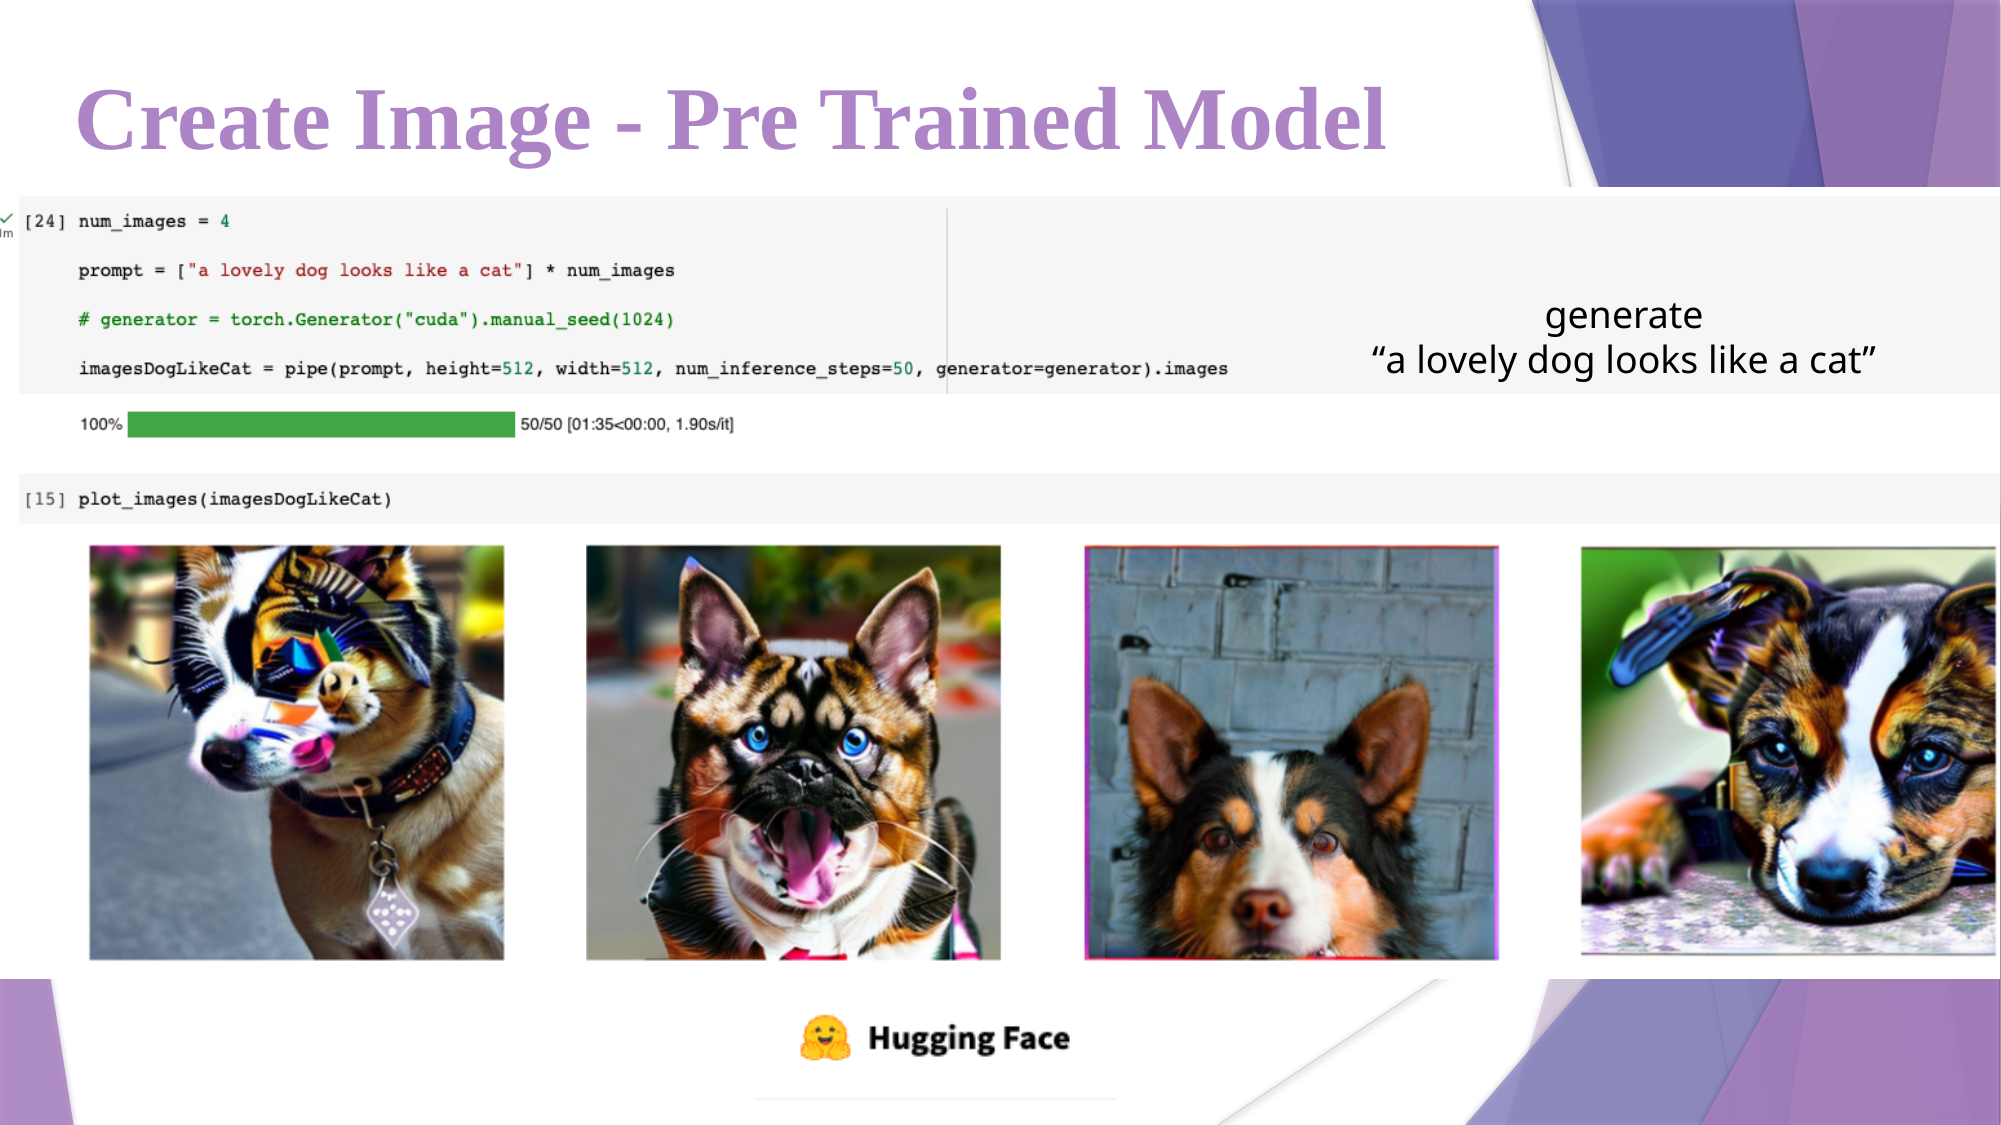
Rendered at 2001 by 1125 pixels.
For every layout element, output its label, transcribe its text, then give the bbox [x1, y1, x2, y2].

text_box Create Image - Pre Trained Model [59, 52, 1414, 183]
picture [0, 187, 2000, 979]
picture [755, 990, 1117, 1107]
